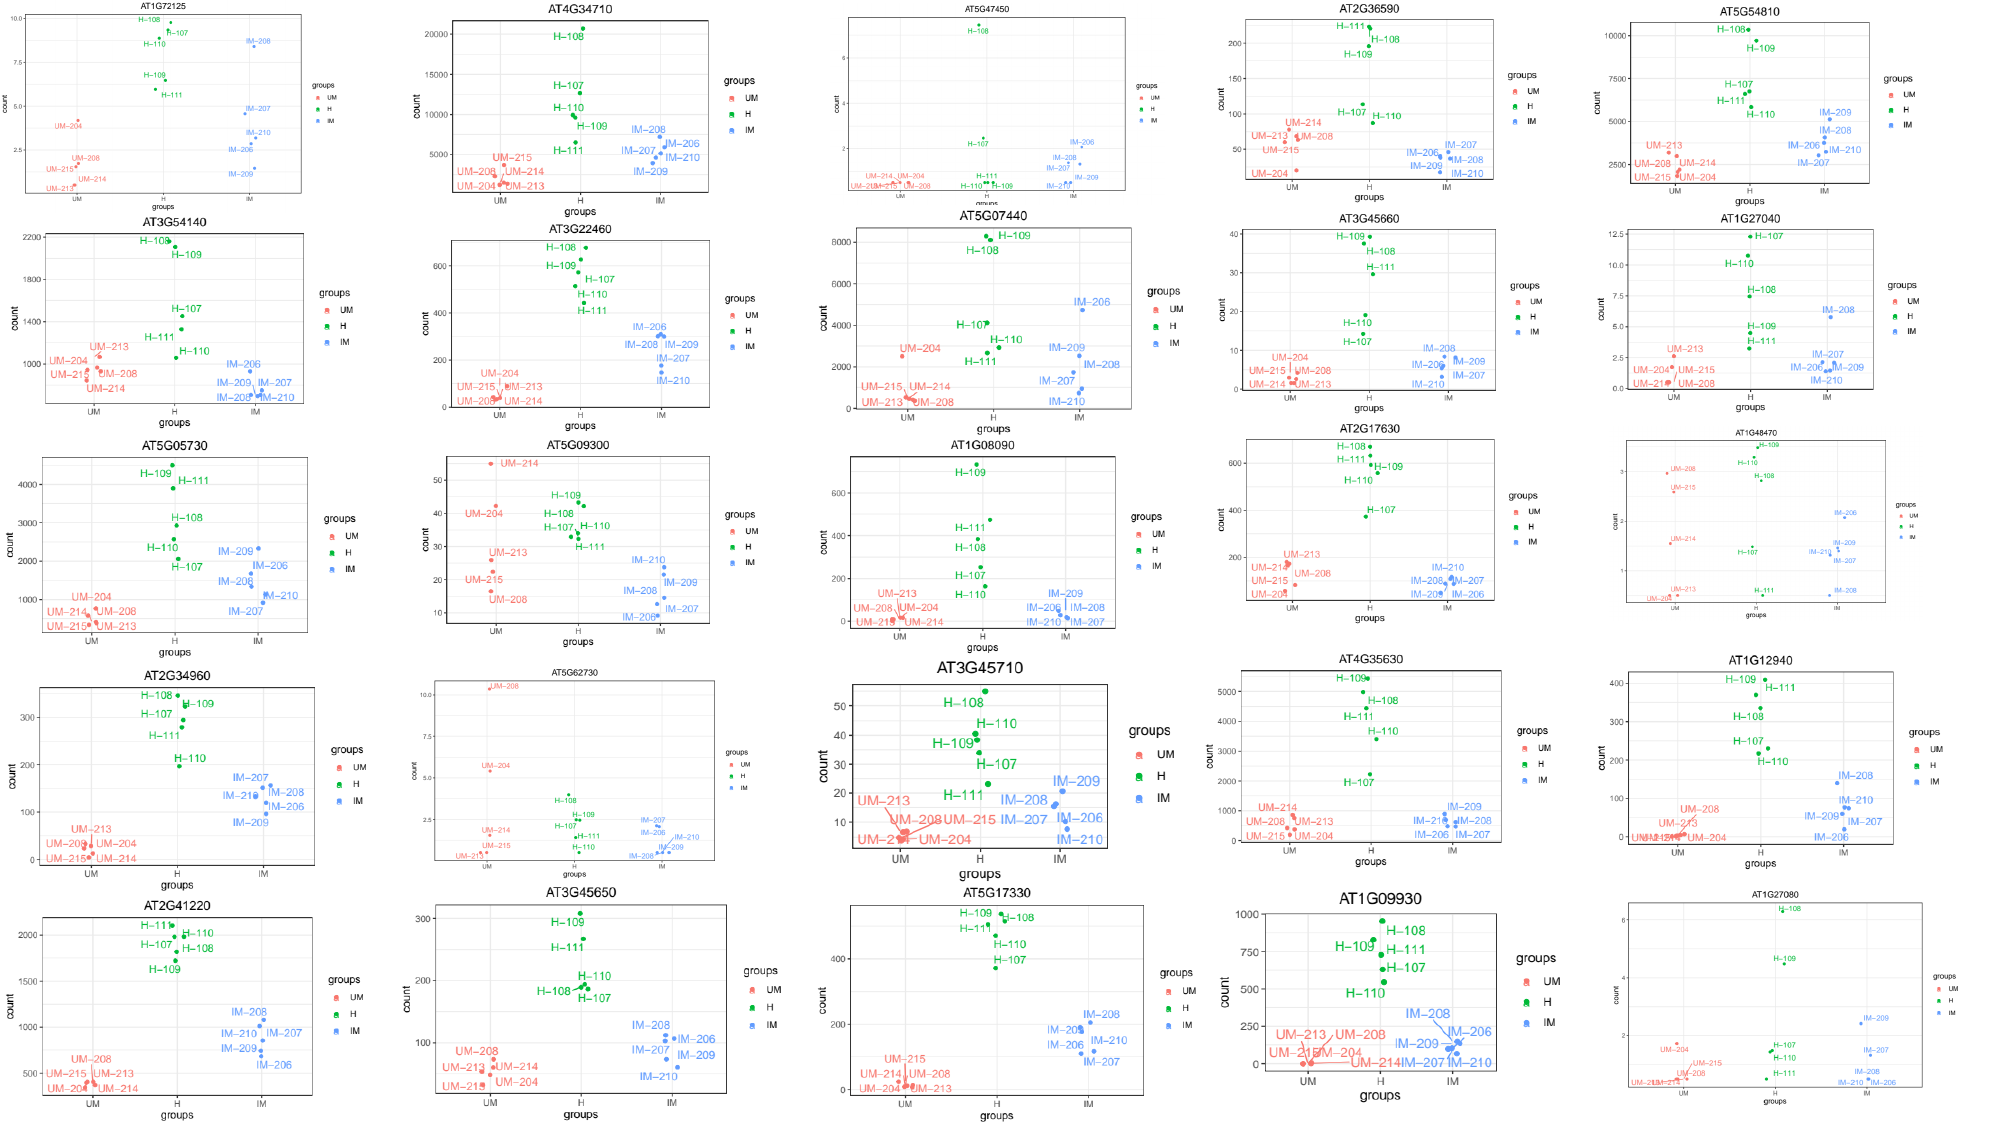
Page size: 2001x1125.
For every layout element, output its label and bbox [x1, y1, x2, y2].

picture [0, 0, 362, 433]
picture [1608, 887, 1965, 1108]
picture [395, 664, 790, 1125]
picture [0, 434, 367, 663]
picture [1592, 650, 1951, 873]
picture [1608, 426, 1924, 621]
picture [1212, 886, 1571, 1109]
picture [0, 664, 375, 1125]
picture [1212, 419, 1549, 628]
picture [1213, 208, 1550, 418]
picture [406, 0, 766, 652]
picture [1212, 0, 1547, 207]
picture [1588, 2, 1927, 417]
picture [1199, 649, 1559, 872]
picture [810, 2, 1205, 1125]
